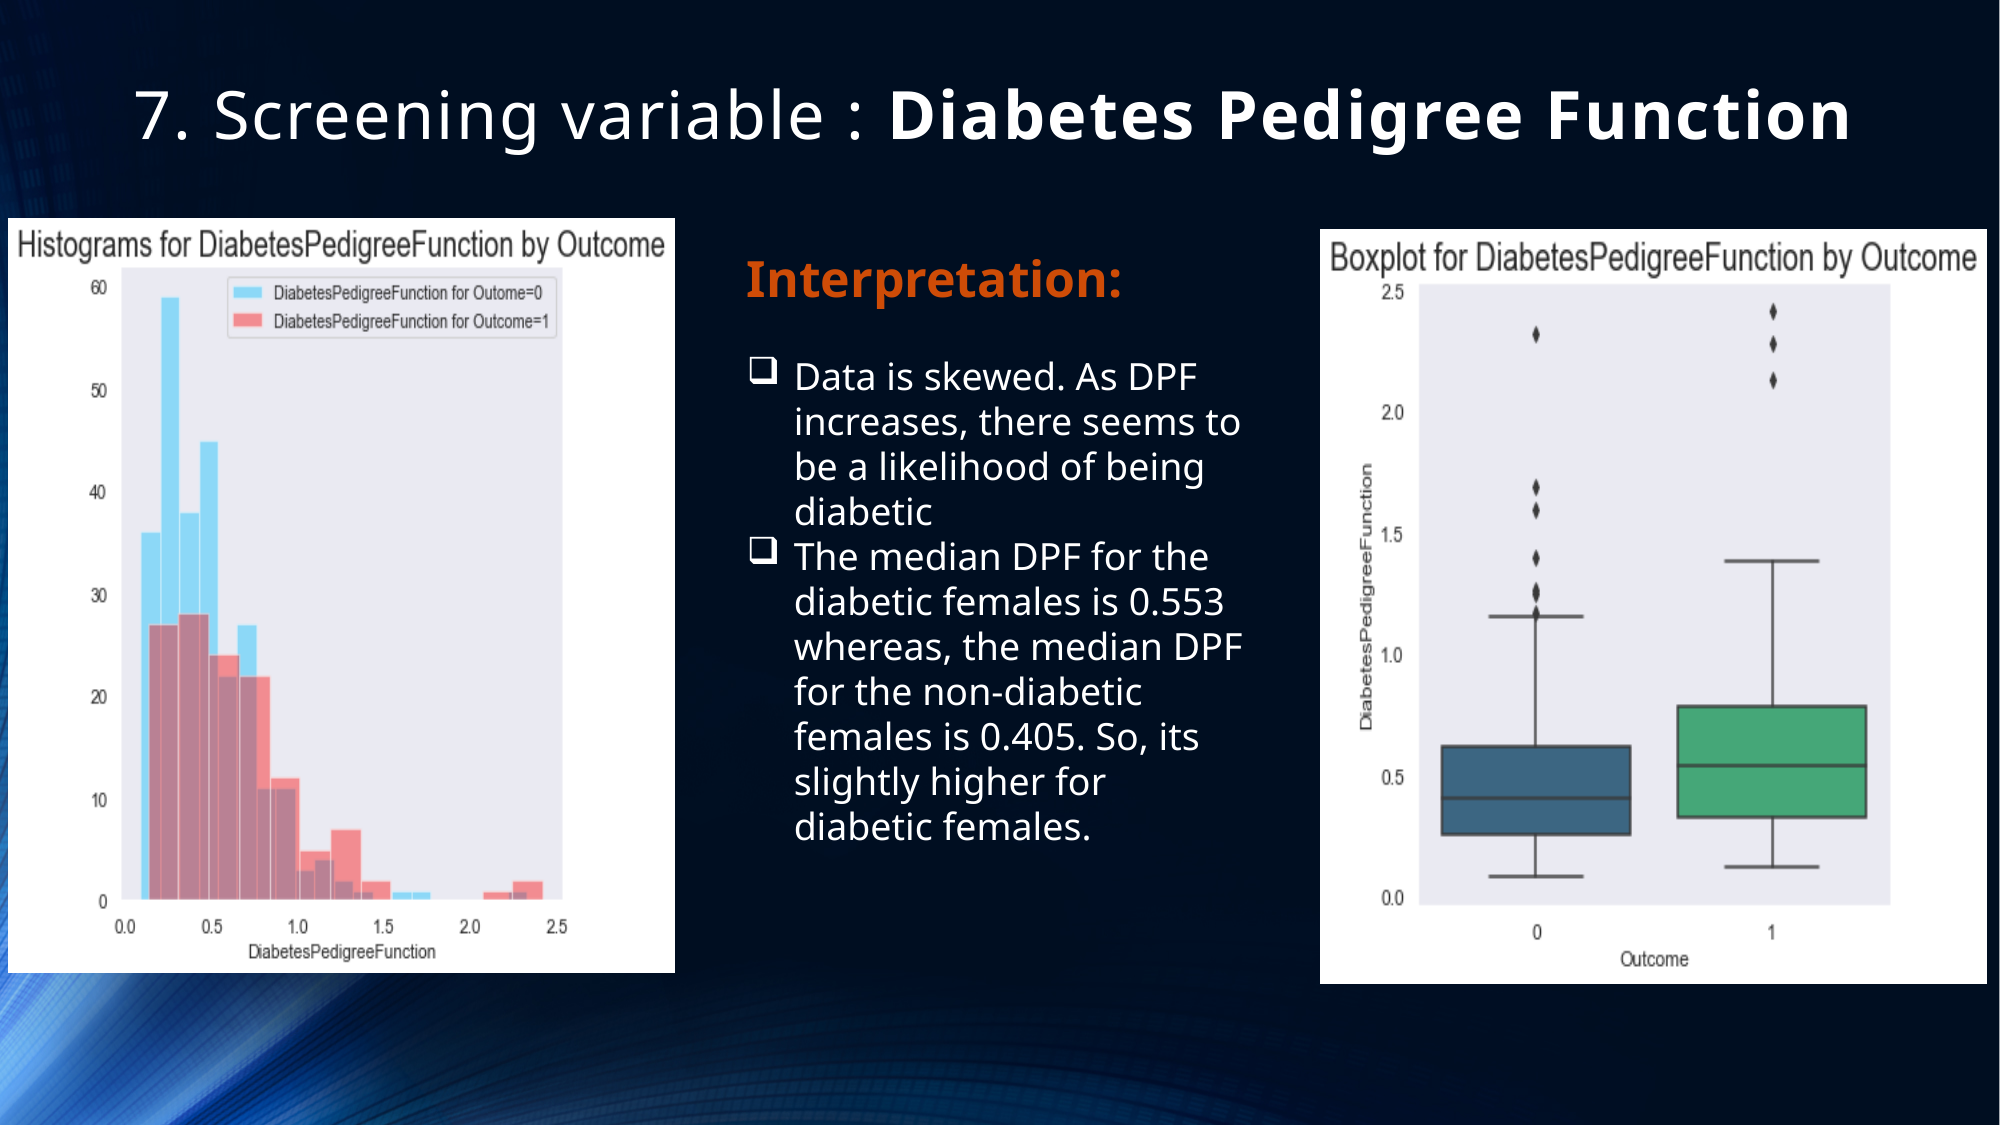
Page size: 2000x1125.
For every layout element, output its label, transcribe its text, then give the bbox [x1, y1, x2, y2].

text_box Interpretation: Data is skewed. As DPF increases, there seems to be a likelihood of being diabetic The median DPF for the diabetic females is 0.553 whereas, the median DPF for the non-diabetic females is 0.405. So, its slightly higher for diabetic females. [732, 240, 1264, 856]
picture [0, 0, 2000, 1125]
title 7. Screening variable : Diabetes Pedigree Function [118, 60, 1970, 242]
